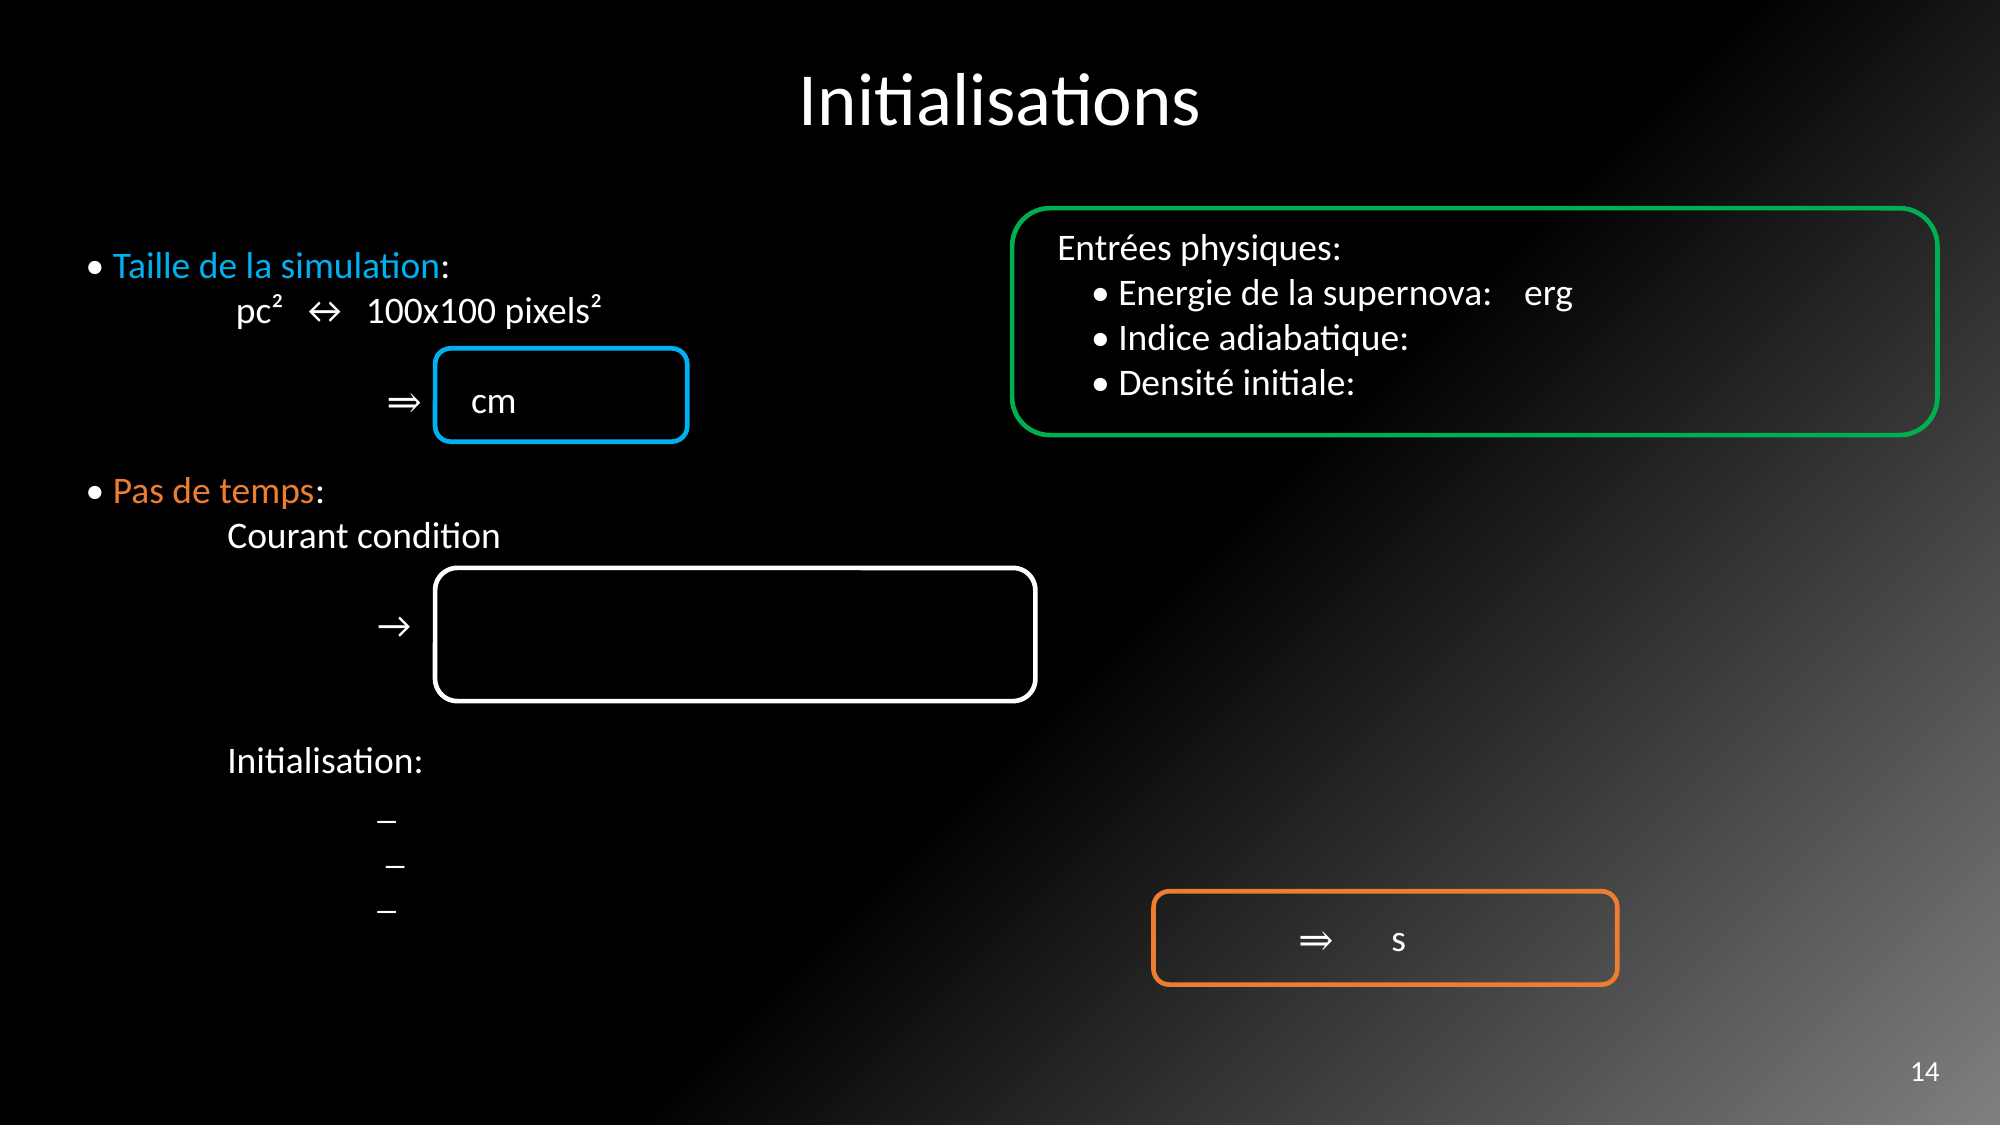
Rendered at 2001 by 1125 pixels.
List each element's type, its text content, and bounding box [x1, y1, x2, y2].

text_box [434, 347, 689, 443]
slide_number 14 [1504, 1039, 1955, 1100]
text_box [1011, 207, 1939, 437]
text_box [1152, 890, 1619, 986]
text_box Initialisations [0, 43, 2000, 148]
text_box [434, 566, 1037, 703]
